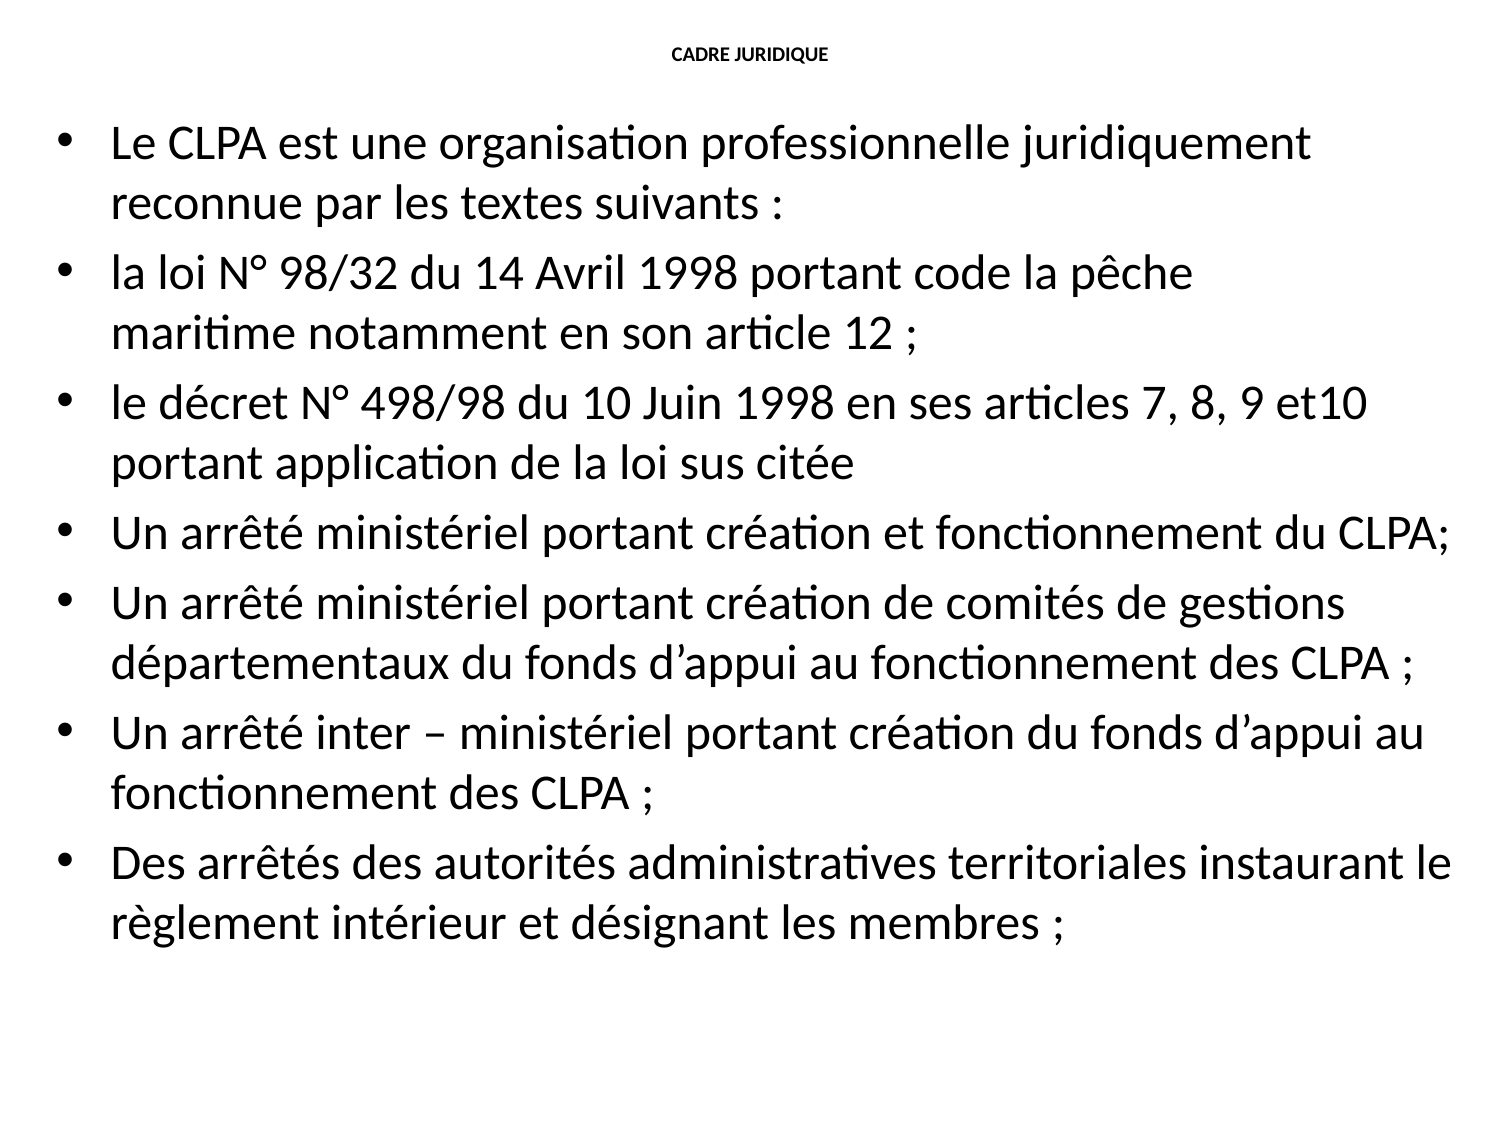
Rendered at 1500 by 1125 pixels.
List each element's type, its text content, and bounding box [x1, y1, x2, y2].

title CADRE JURIDIQUE [75, 7, 1425, 101]
list Le CLPA est une organisation professionnelle juridiquement reconnue par les textes suivants : la loi N° 98/32 du 14 Avril 1998 portant code la pêche maritime notamment en son article 12 ; le décret N° 498/98 du 10 Juin 1998 en ses articles 7, 8, 9 et10 portant application de la loi sus citée Un arrêté ministériel portant création et fonctionnement du CLPA; Un arrêté ministériel portant création de comités de gestions départementaux du fonds d’appui au fonctionnement des CLPA ; Un arrêté inter – ministériel portant création du fonds d’appui au fonctionnement des CLPA ; Des arrêtés des autorités administratives territoriales instaurant le règlement intérieur et désignant les membres ; [41, 101, 1471, 1005]
